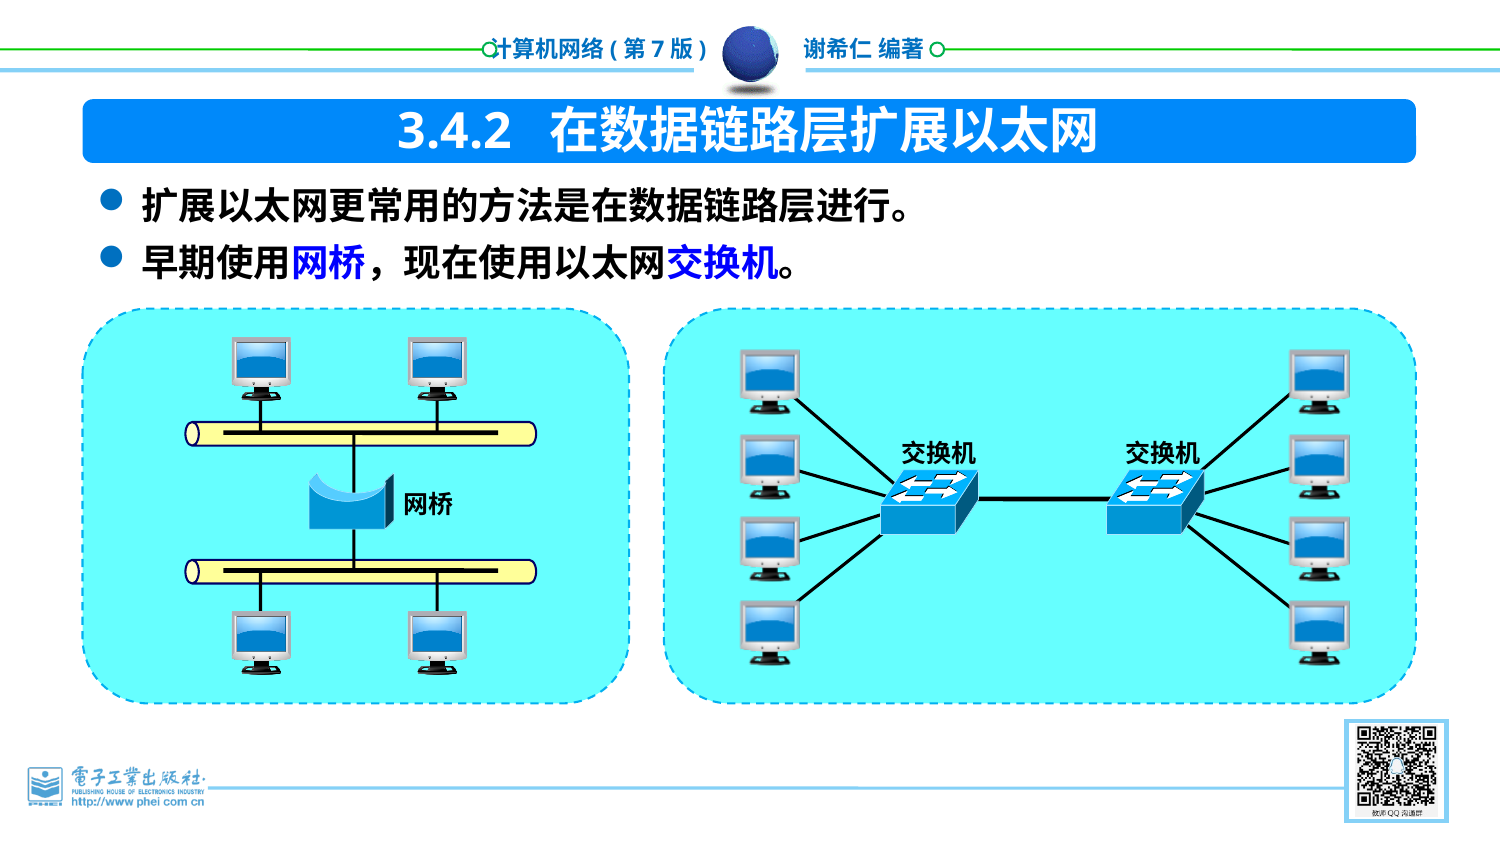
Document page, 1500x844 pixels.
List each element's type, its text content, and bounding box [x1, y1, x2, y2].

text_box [735, 347, 1354, 667]
text_box 3.4.2 在数据链路层扩展以太网 [382, 90, 1115, 163]
picture [720, 24, 780, 90]
picture [1355, 724, 1438, 817]
text_box 扩展以太网更常用的方法是在数据链路层进行。 早期使用网桥，现在使用以太网交换机。 [82, 163, 1395, 292]
text_box [82, 308, 630, 704]
text_box [82, 99, 382, 163]
text_box [1115, 99, 1417, 163]
text_box [663, 308, 1416, 704]
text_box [185, 334, 537, 676]
picture [23, 764, 208, 809]
